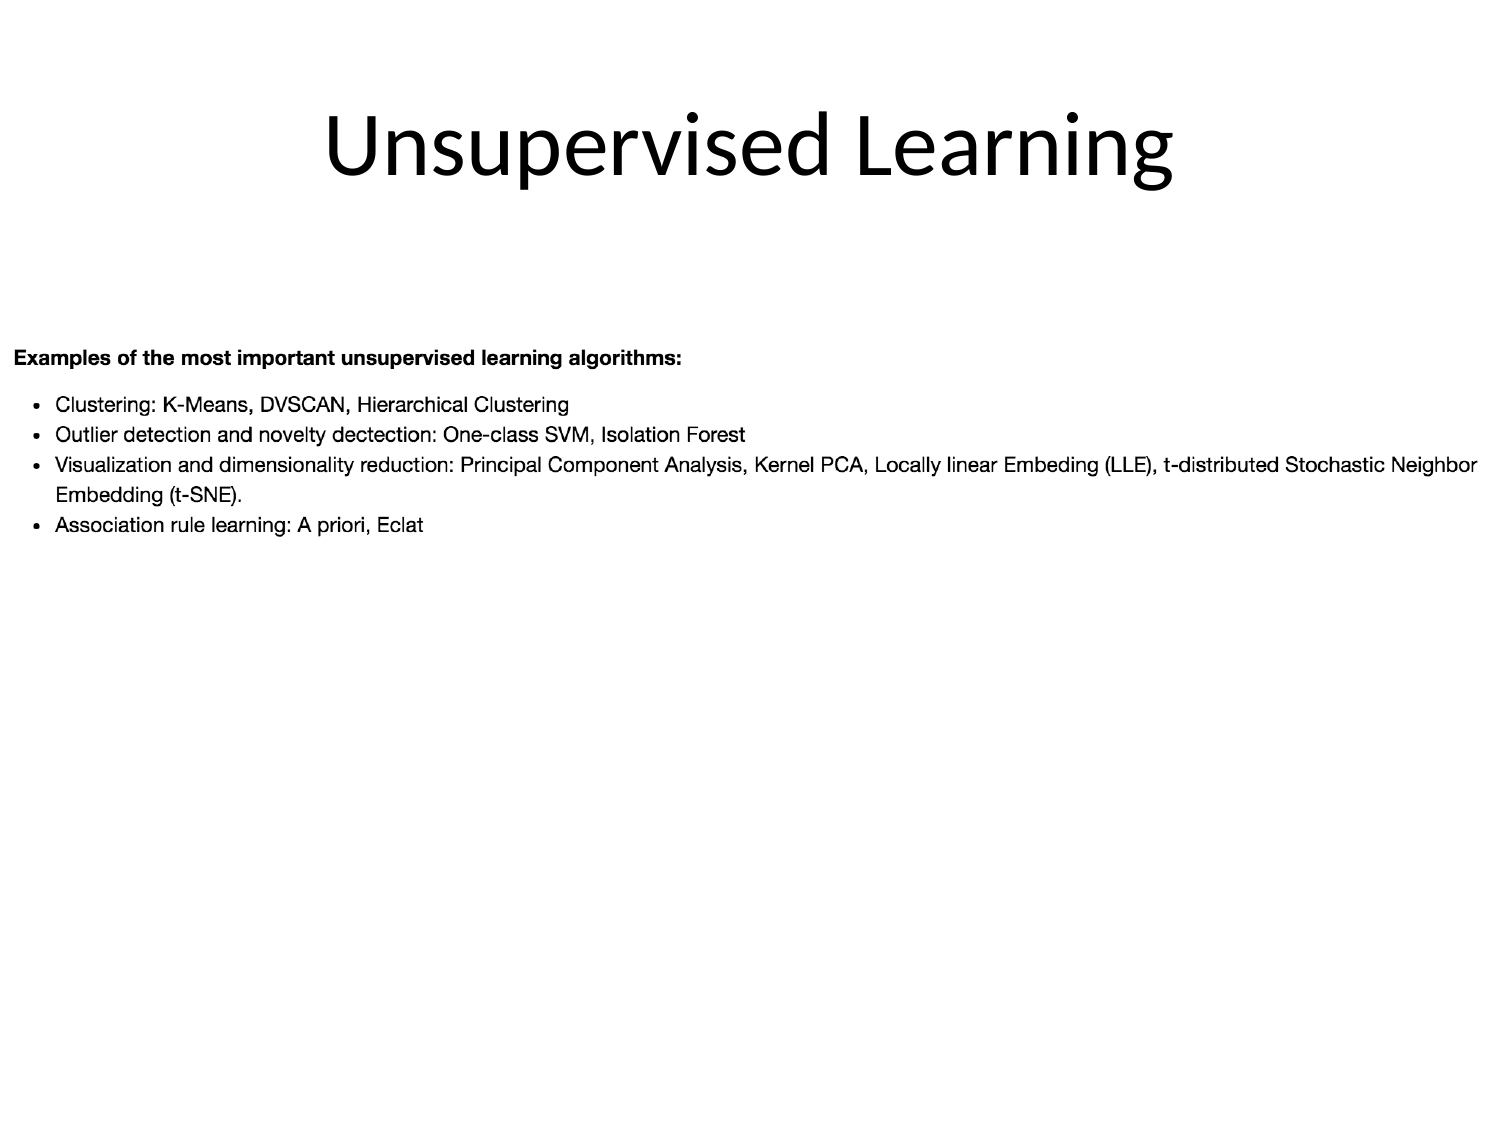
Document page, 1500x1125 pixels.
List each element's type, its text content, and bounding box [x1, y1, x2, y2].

picture [0, 327, 1500, 546]
title Unsupervised Learning [75, 45, 1425, 233]
